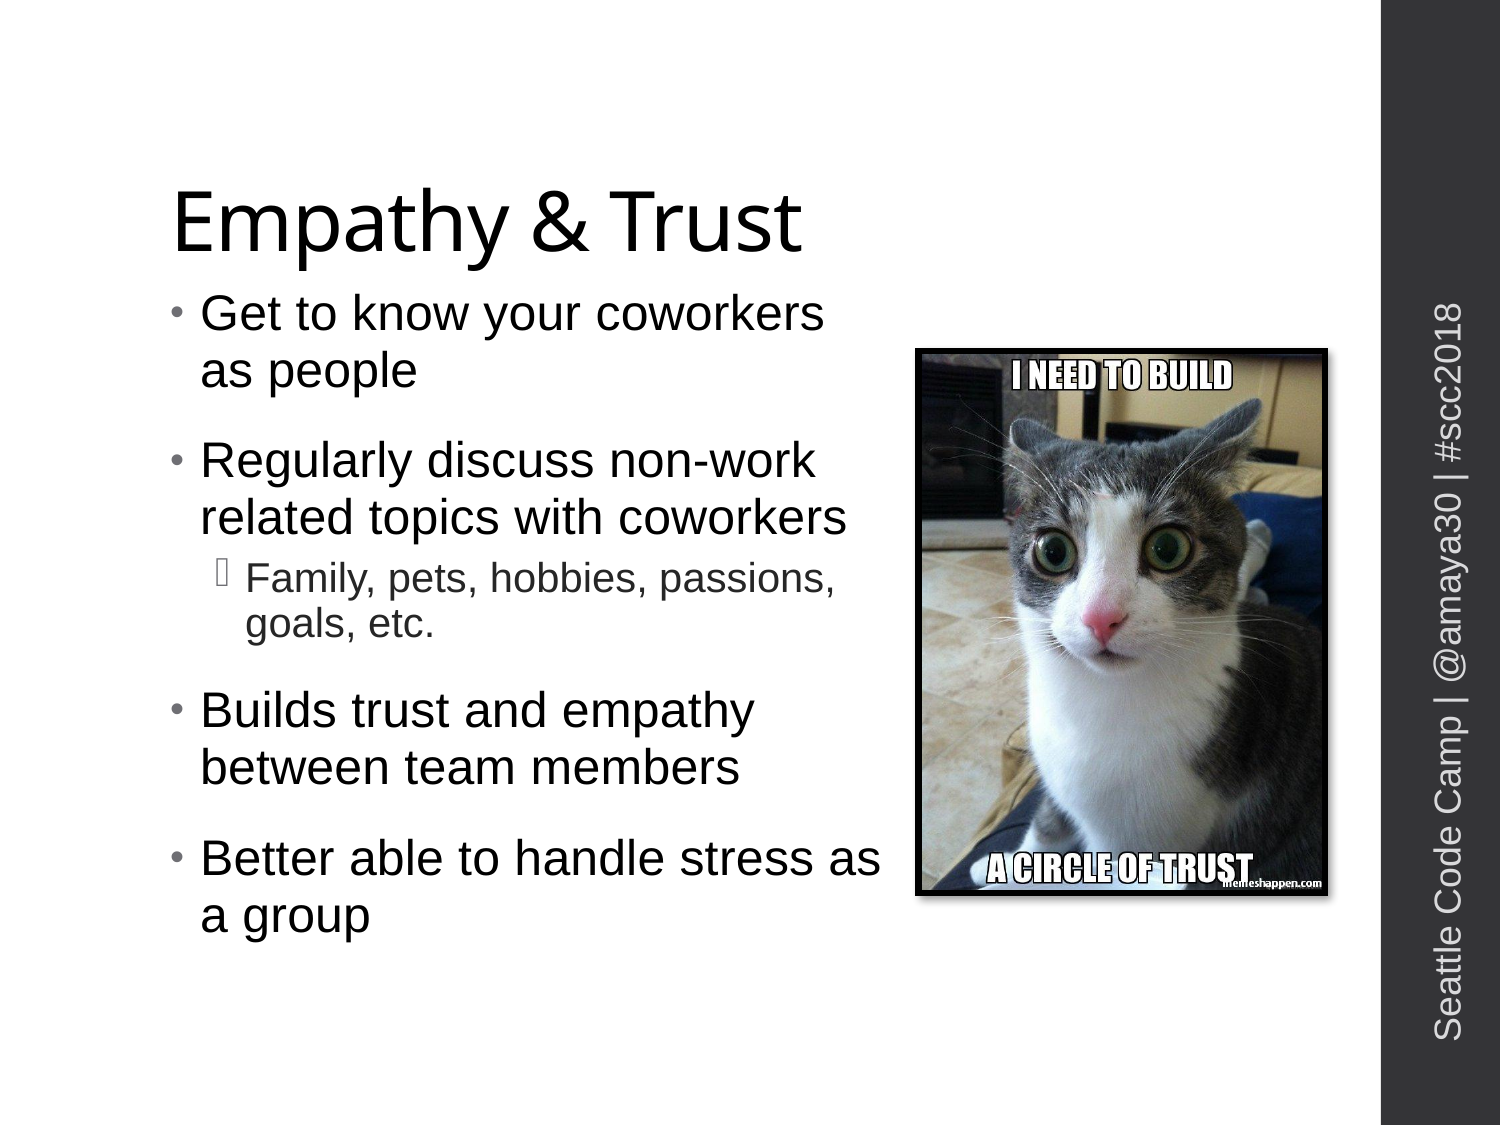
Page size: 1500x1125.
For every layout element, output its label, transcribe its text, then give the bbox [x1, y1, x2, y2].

title Empathy & Trust [155, 60, 1348, 278]
list Get to know your coworkers as people Regularly discuss non-work related topics with coworkers Family, pets, hobbies, passions, goals, etc. Builds trust and empathy between team members Better able to handle stress as a group [155, 277, 906, 901]
footer Seattle Code Camp | @amaya30 | #scc2018 [1423, 185, 1469, 1058]
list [921, 354, 1322, 890]
